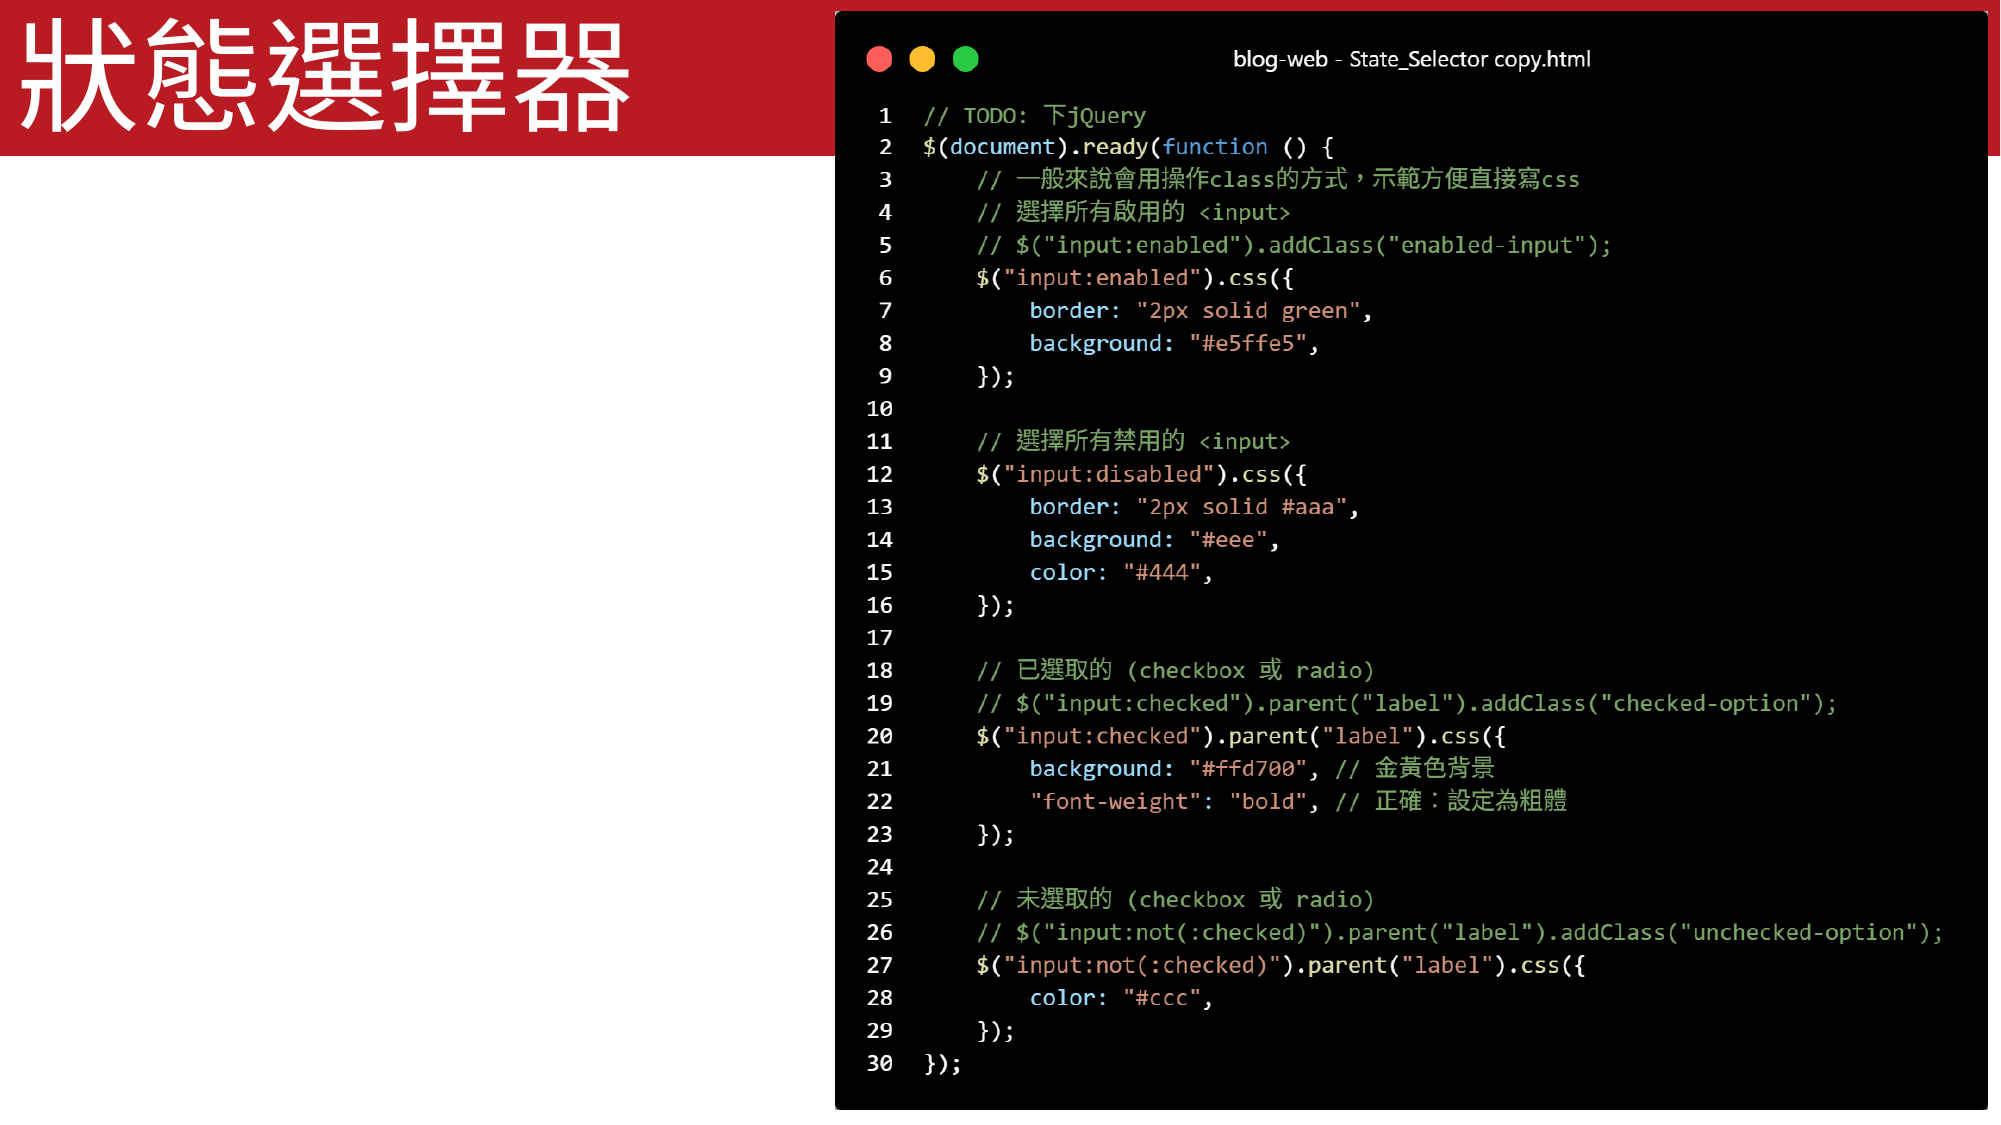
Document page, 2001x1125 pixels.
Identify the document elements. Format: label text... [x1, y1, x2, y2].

title 狀態選擇器 [1, 0, 1727, 156]
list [835, 11, 1988, 1110]
